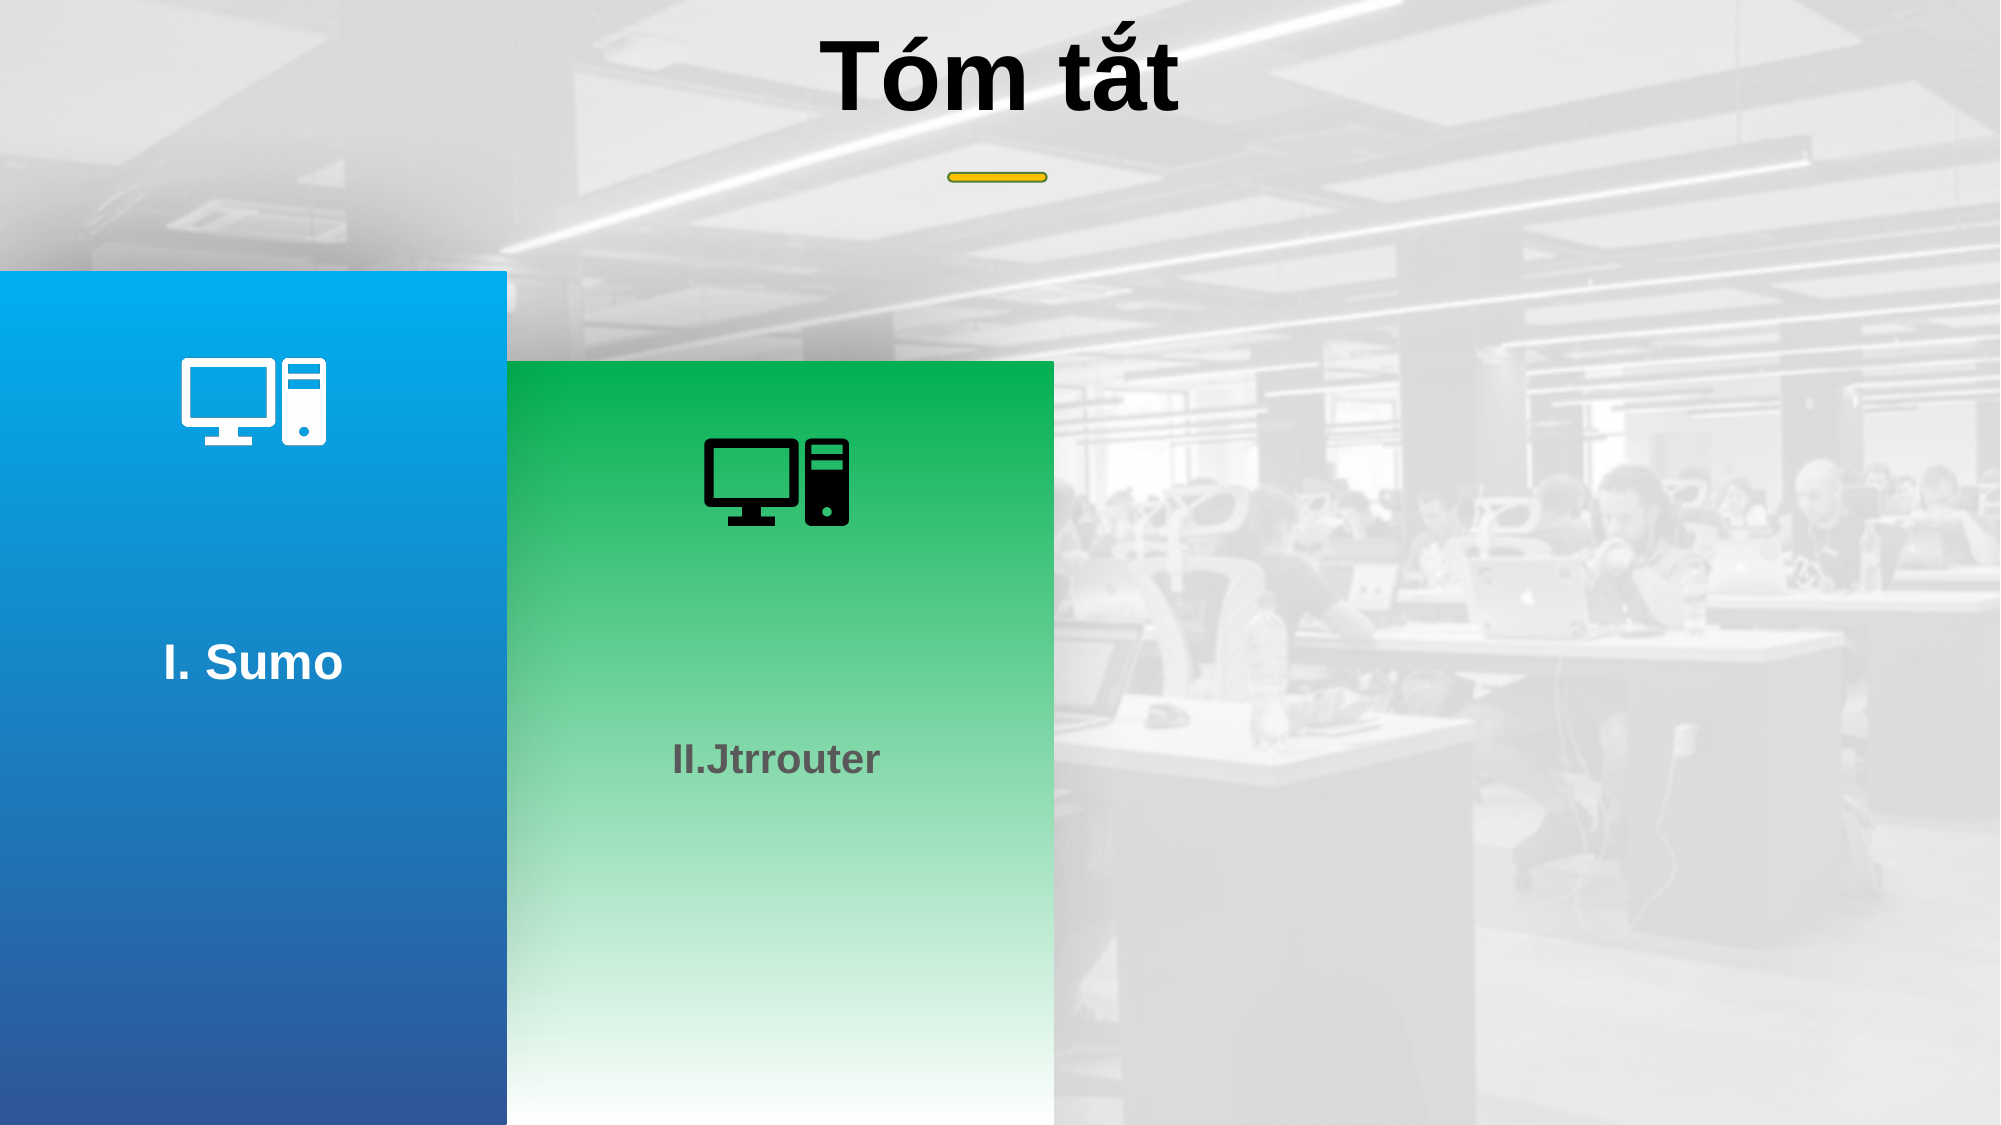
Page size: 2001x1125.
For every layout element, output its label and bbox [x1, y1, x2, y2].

text_box [0, 271, 507, 1125]
text_box [507, 361, 1054, 1125]
picture [0, 0, 2000, 1125]
